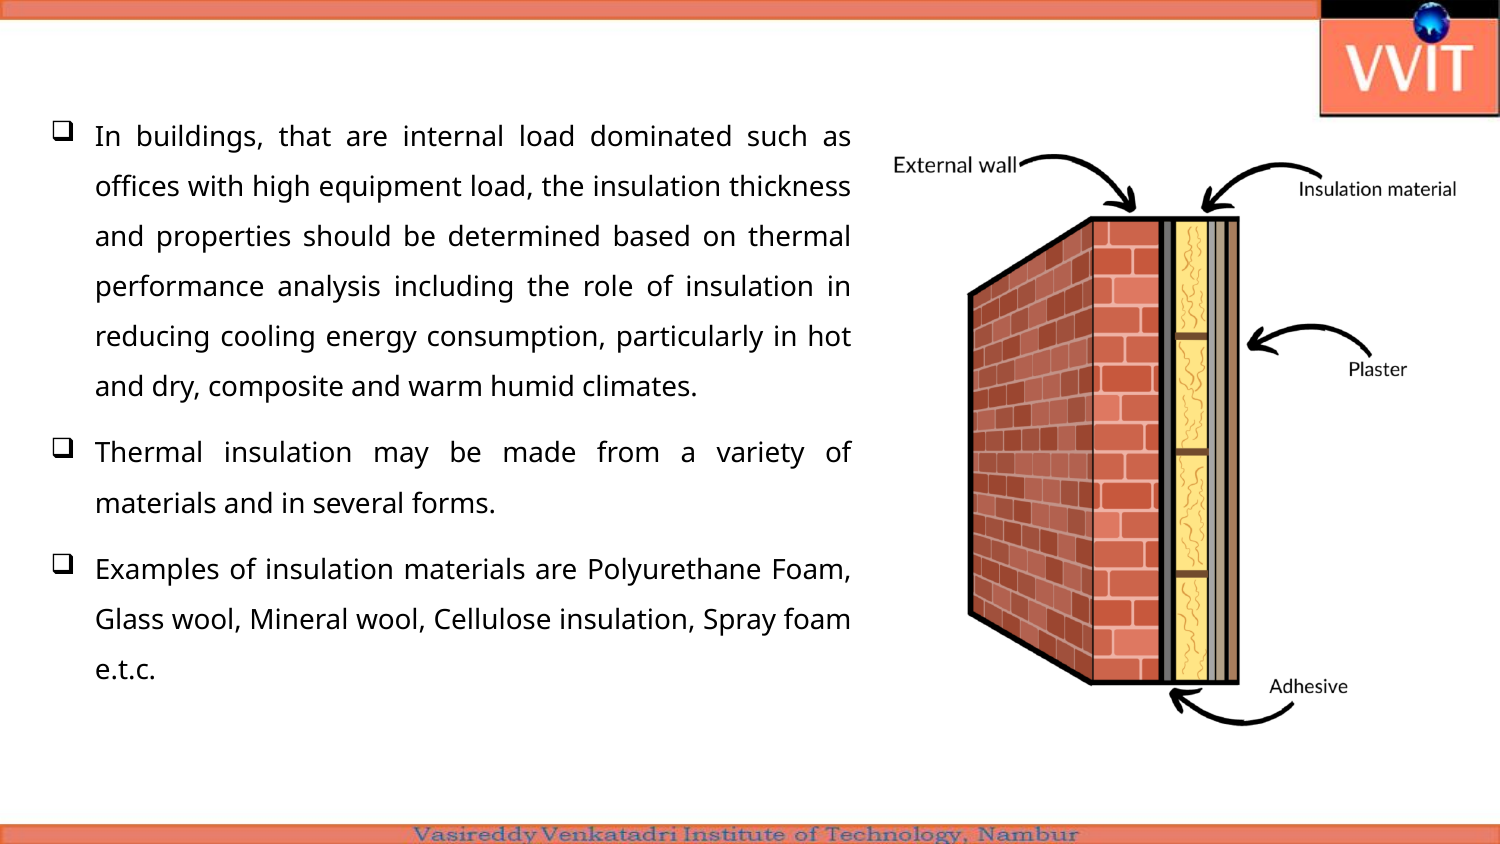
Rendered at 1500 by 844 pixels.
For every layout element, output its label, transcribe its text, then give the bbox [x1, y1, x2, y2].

picture [0, 0, 1500, 844]
list In buildings, that are internal load dominated such as offices with high equipment load, the insulation thickness and properties should be determined based on thermal performance analysis including the role of insulation in reducing cooling energy consumption, particularly in hot and dry, composite and warm humid climates. Thermal insulation may be made from a variety of materials and in several forms. Examples of insulation materials are Polyurethane Foam, Glass wool, Mineral wool, Cellulose insulation, Spray foam e.t.c. [35, 93, 868, 750]
